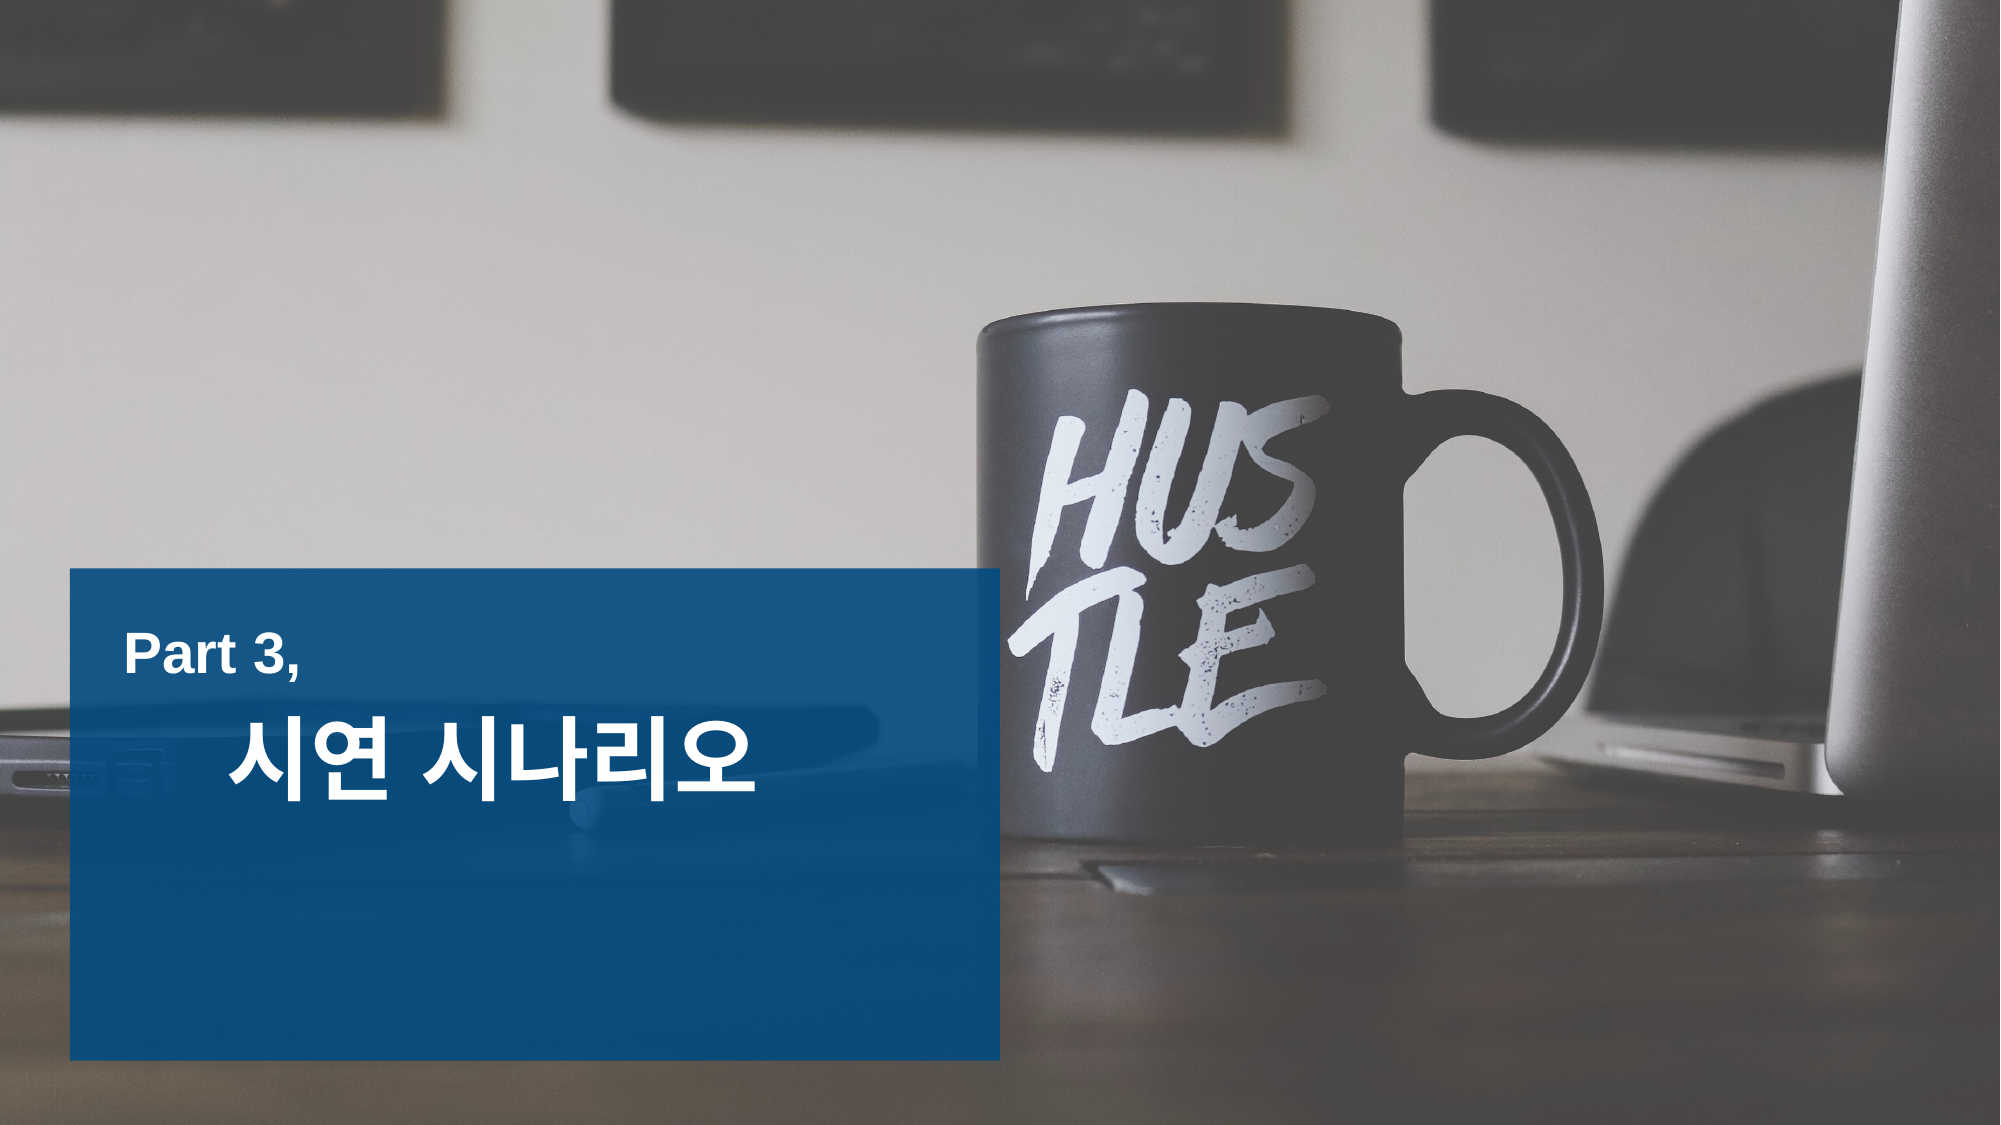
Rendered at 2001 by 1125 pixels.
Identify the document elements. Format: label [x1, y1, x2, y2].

picture [0, 0, 2000, 1125]
text_box [69, 568, 1000, 1061]
